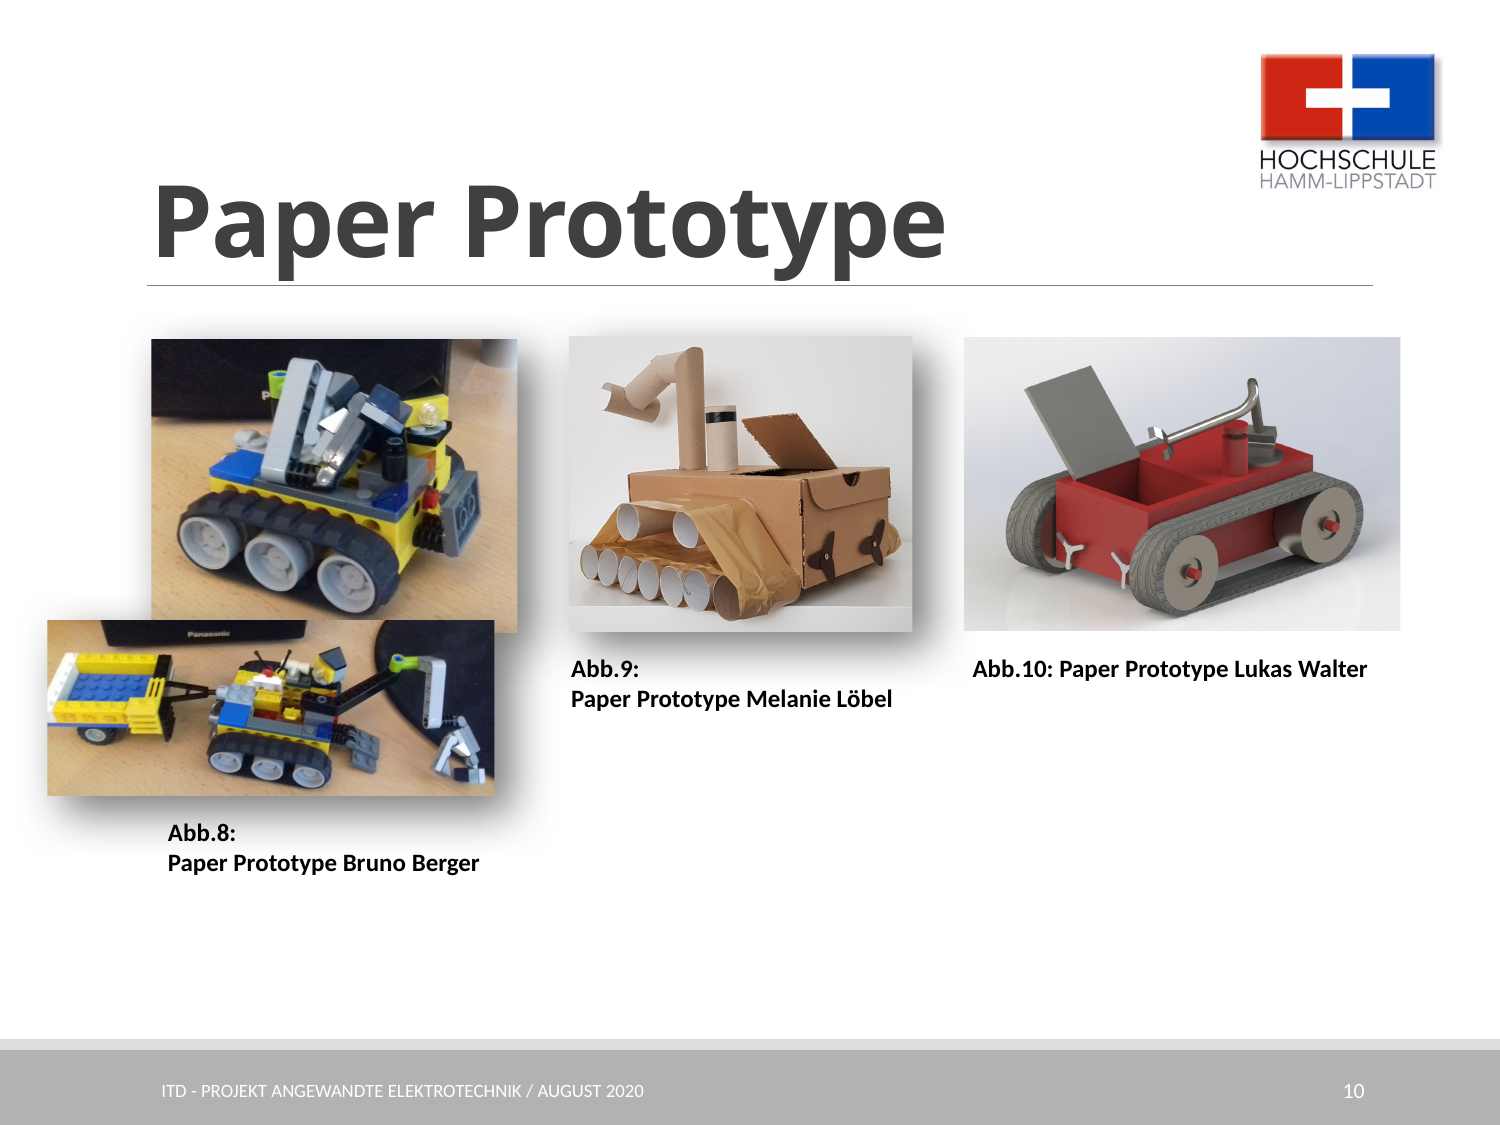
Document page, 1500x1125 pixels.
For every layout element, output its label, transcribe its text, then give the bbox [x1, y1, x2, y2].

picture [568, 336, 913, 632]
text_box Abb.10: Paper Prototype Lukas Walter [957, 645, 1384, 691]
title Paper Prototype [135, 47, 1373, 285]
slide_number 10 [1218, 1059, 1380, 1120]
picture [46, 338, 518, 796]
text_box Abb.9: Paper Prototype Melanie Löbel [556, 645, 915, 721]
footer ITD - Projekt angewandte Elektrotechnik / August 2020 [105, 1059, 700, 1120]
picture [1373, 50, 1443, 192]
picture [963, 337, 1401, 632]
text_box Abb.8: Paper Prototype Bruno Berger [153, 808, 496, 884]
